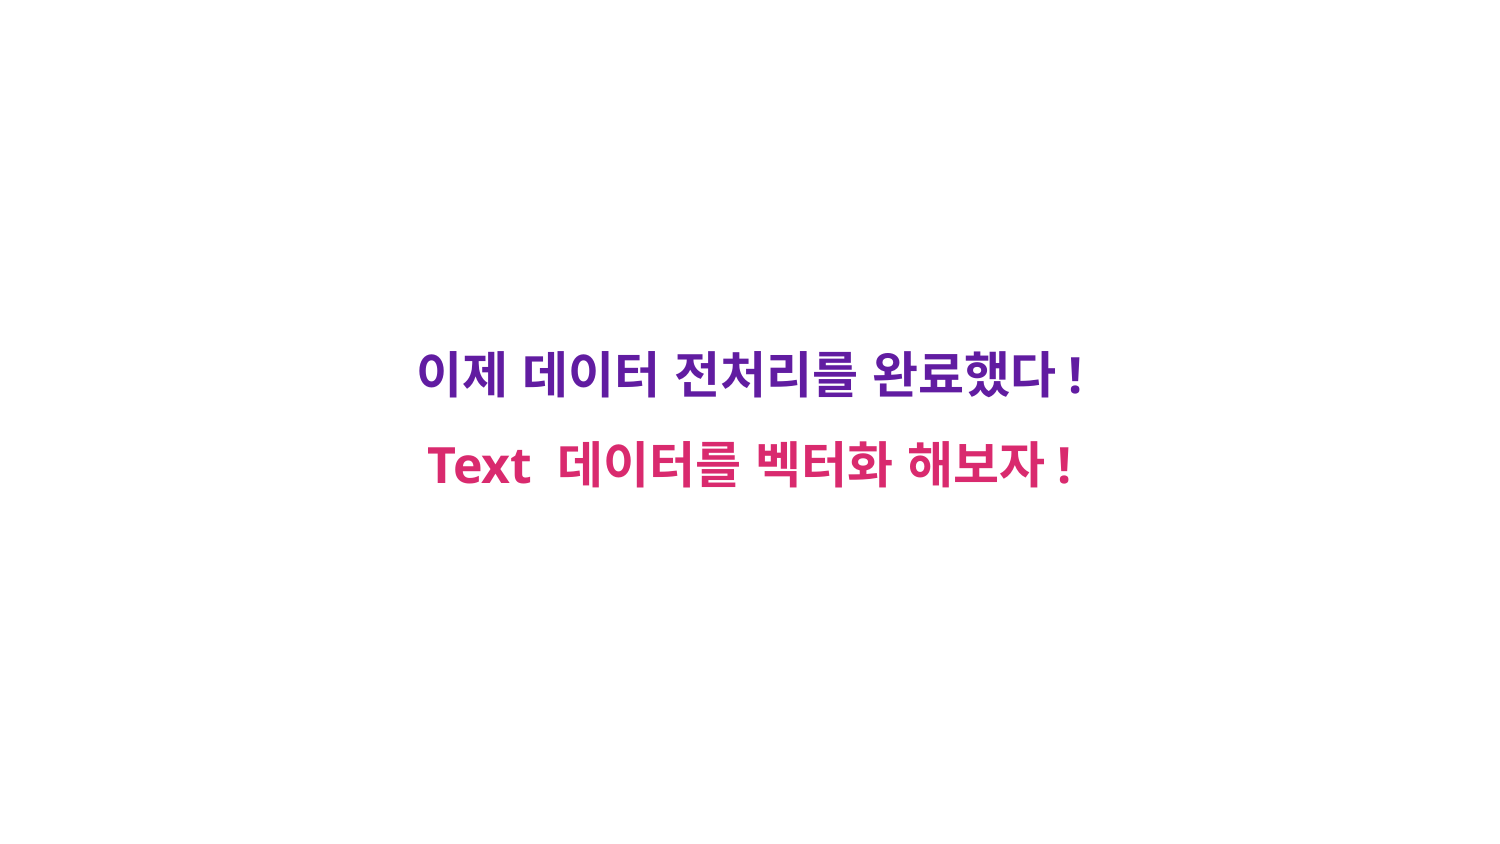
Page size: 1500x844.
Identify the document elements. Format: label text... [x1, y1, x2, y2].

text_box 이제 데이터 전처리를 완료했다! Text 데이터를 벡터화 해보자! [190, 306, 1310, 501]
